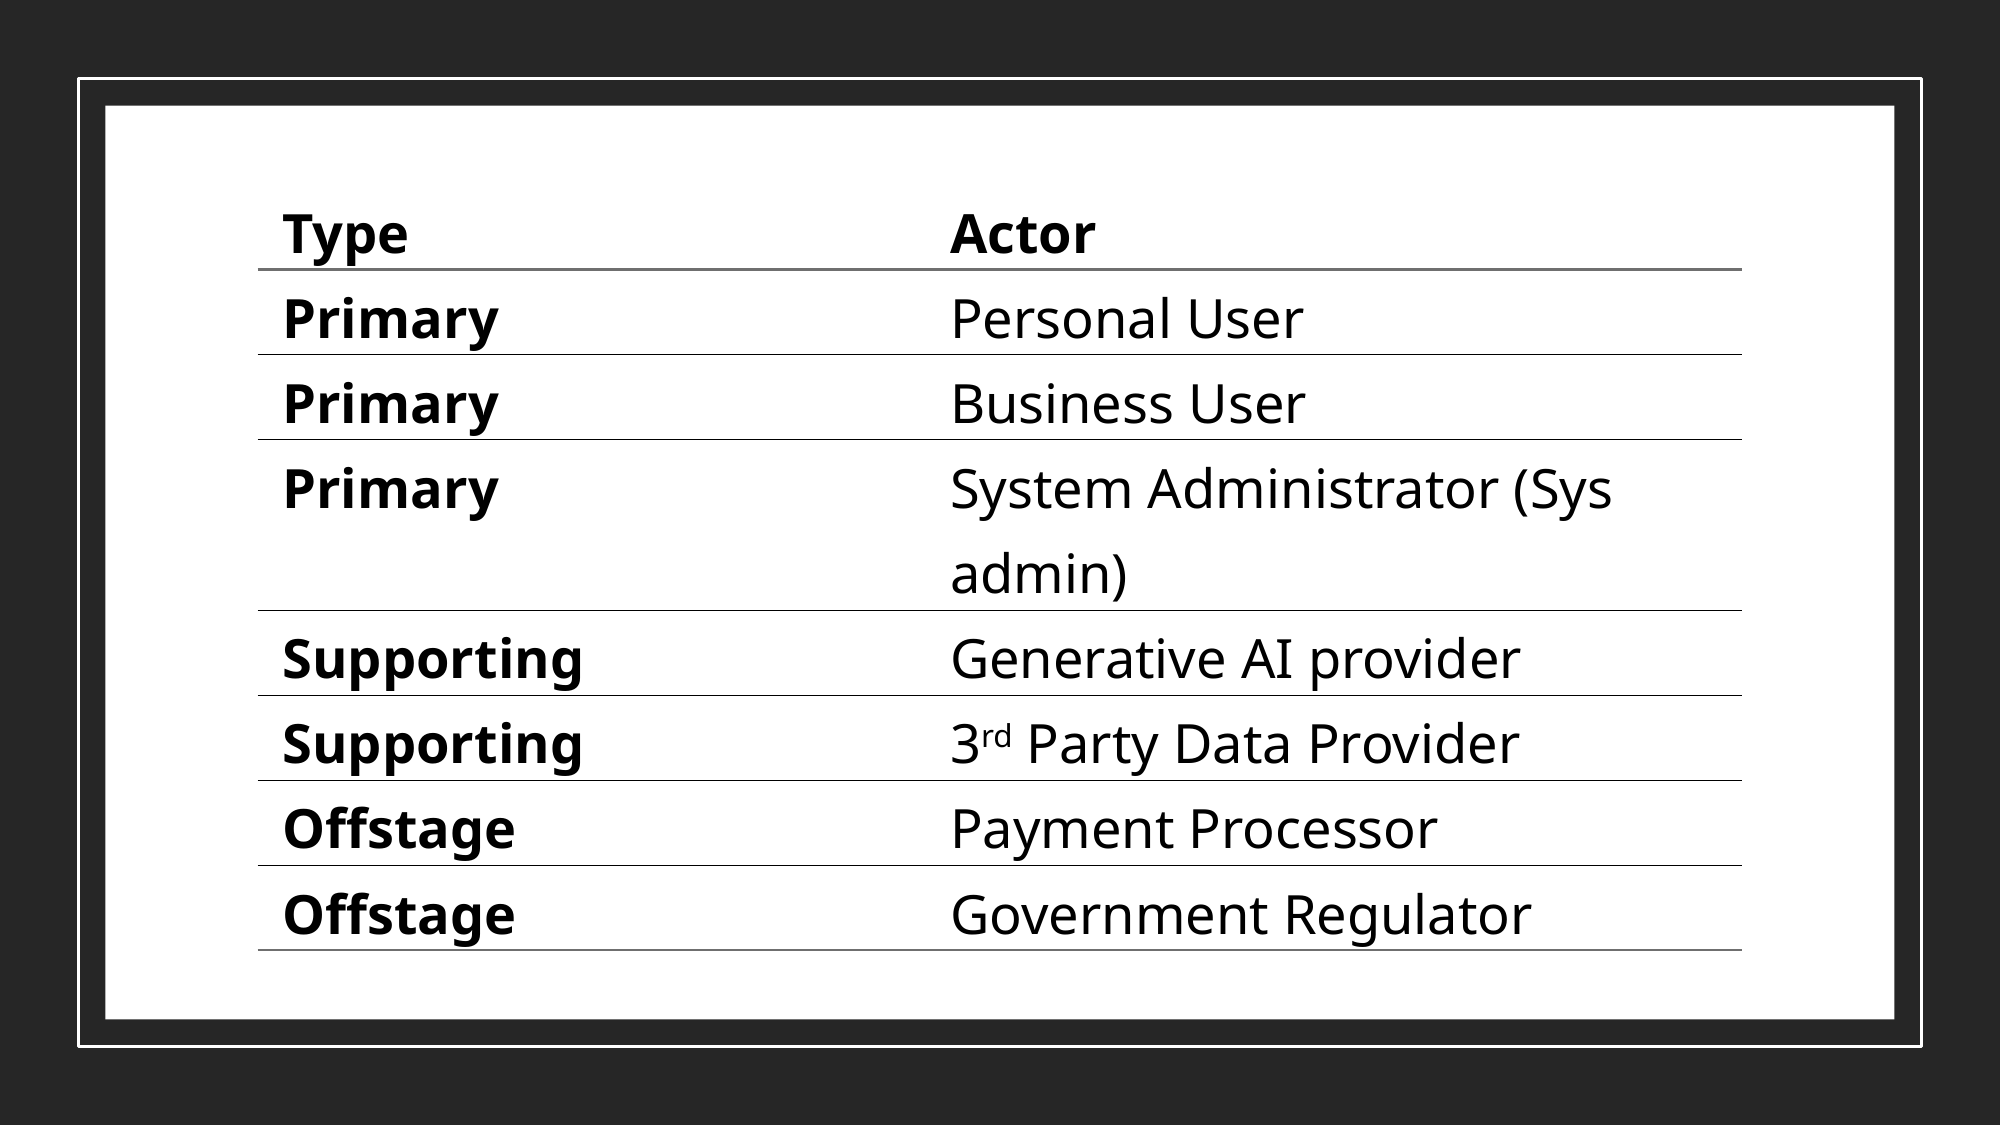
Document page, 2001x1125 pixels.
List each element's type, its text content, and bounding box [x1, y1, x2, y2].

table_cell System Administrator (Sys admin) [925, 440, 1742, 610]
table_cell Payment Processor [925, 781, 1742, 865]
table_cell Offstage [258, 781, 925, 865]
table_cell Supporting [258, 696, 925, 780]
table_cell Government Regulator [925, 866, 1742, 949]
table_header Type [258, 184, 925, 268]
table_cell Supporting [258, 611, 925, 695]
table_cell Primary [258, 440, 925, 610]
table_cell Personal User [925, 271, 1742, 354]
table_cell 3rd Party Data Provider [925, 696, 1742, 780]
text_box [77, 77, 1923, 1048]
table_cell Primary [258, 355, 925, 439]
table_cell Primary [258, 271, 925, 354]
text_box [104, 104, 1896, 1021]
table_cell Business User [925, 355, 1742, 439]
table_cell Offstage [258, 866, 925, 949]
table_cell Generative AI provider [925, 611, 1742, 695]
text_box [0, 0, 2000, 1125]
table_header Actor [925, 184, 1742, 268]
